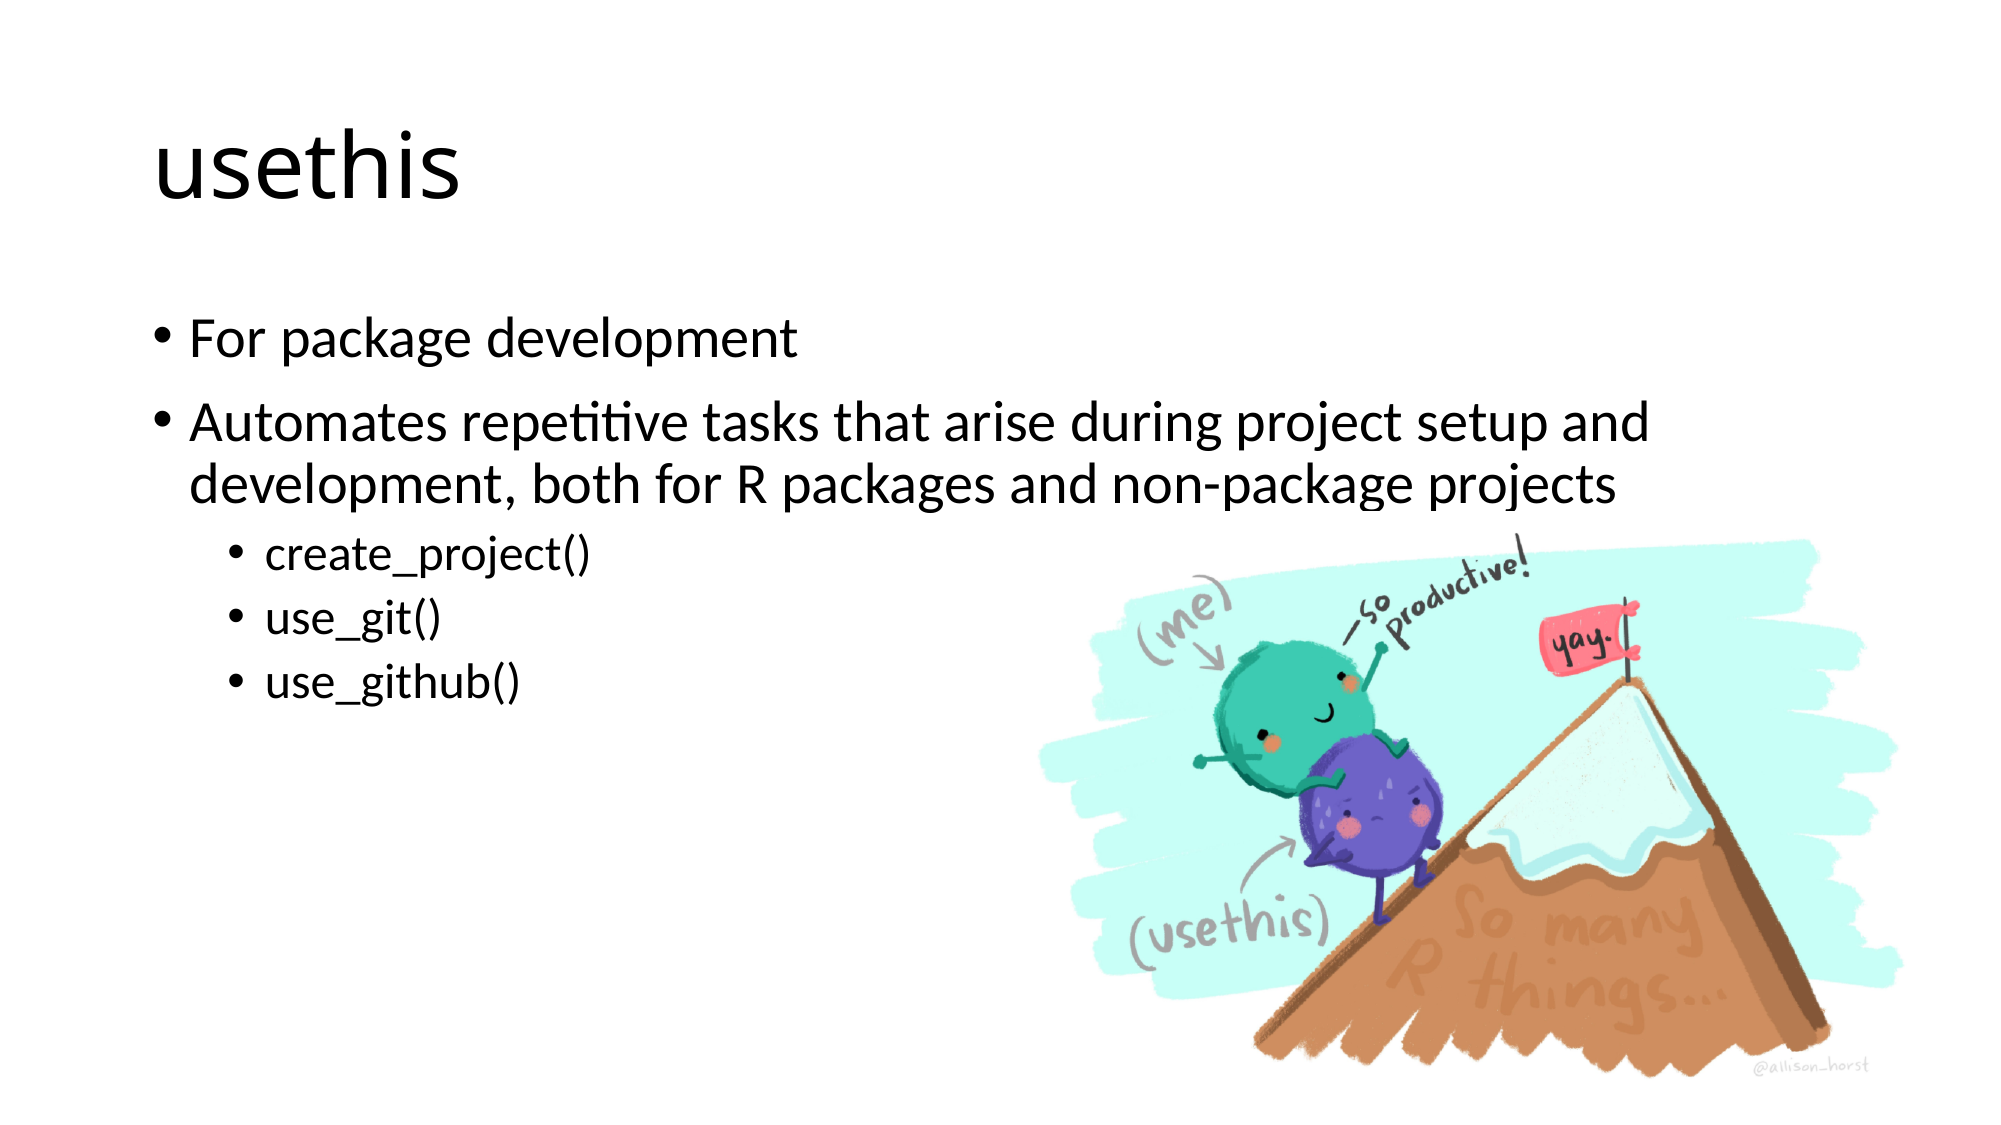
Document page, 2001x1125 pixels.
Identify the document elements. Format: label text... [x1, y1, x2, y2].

list For package development Automates repetitive tasks that arise during project setup and development, both for R packages and non-package projects create_project() use_git() use_github() [137, 299, 1863, 1014]
title usethis [137, 59, 1863, 278]
picture [1018, 511, 1969, 1093]
